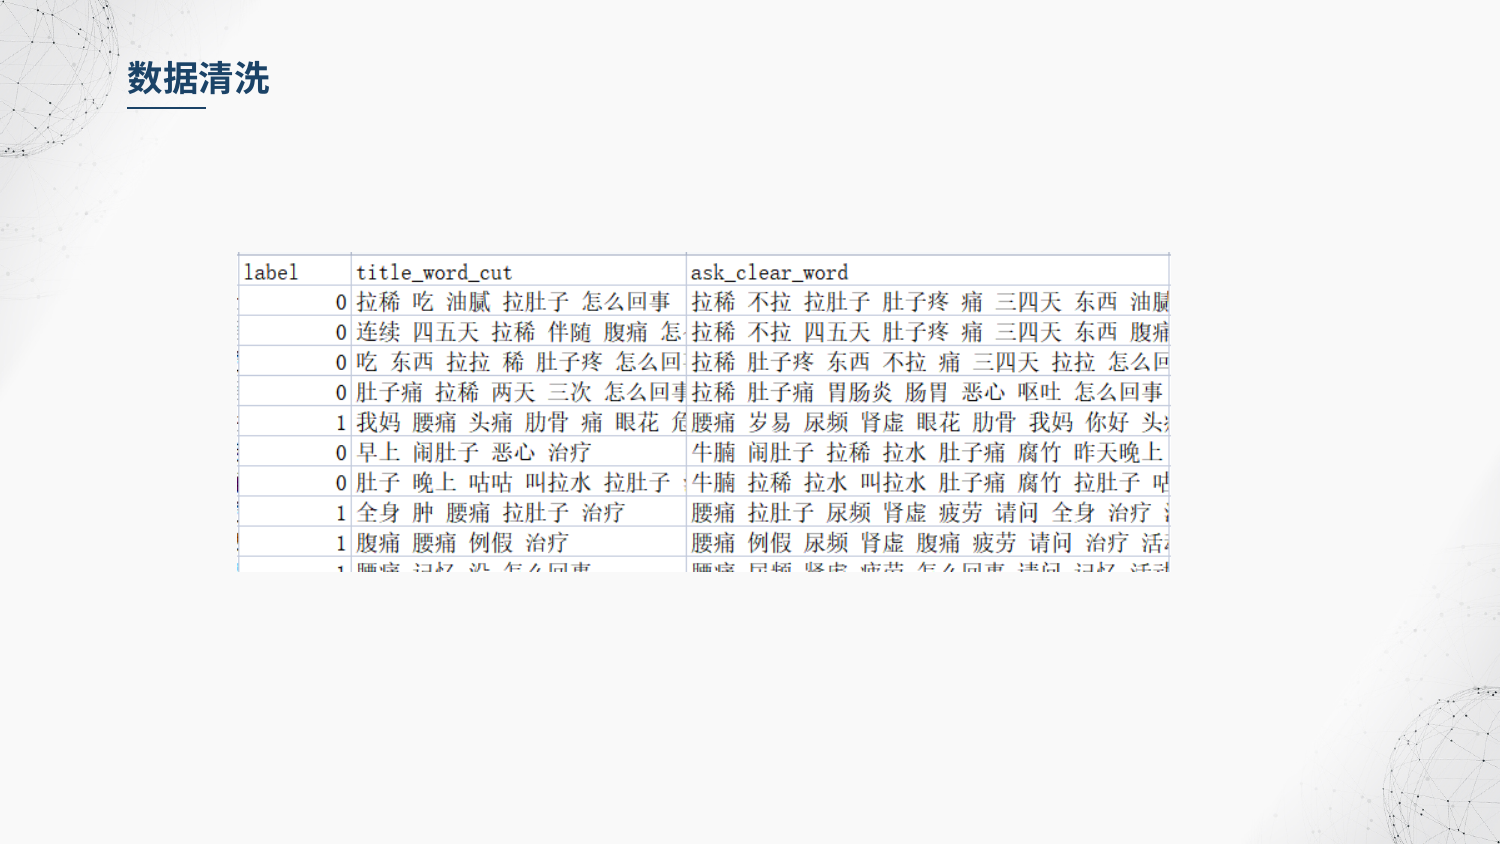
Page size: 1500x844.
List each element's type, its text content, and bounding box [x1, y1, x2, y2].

text_box 数据清洗 [116, 50, 488, 105]
picture [0, 0, 1500, 844]
